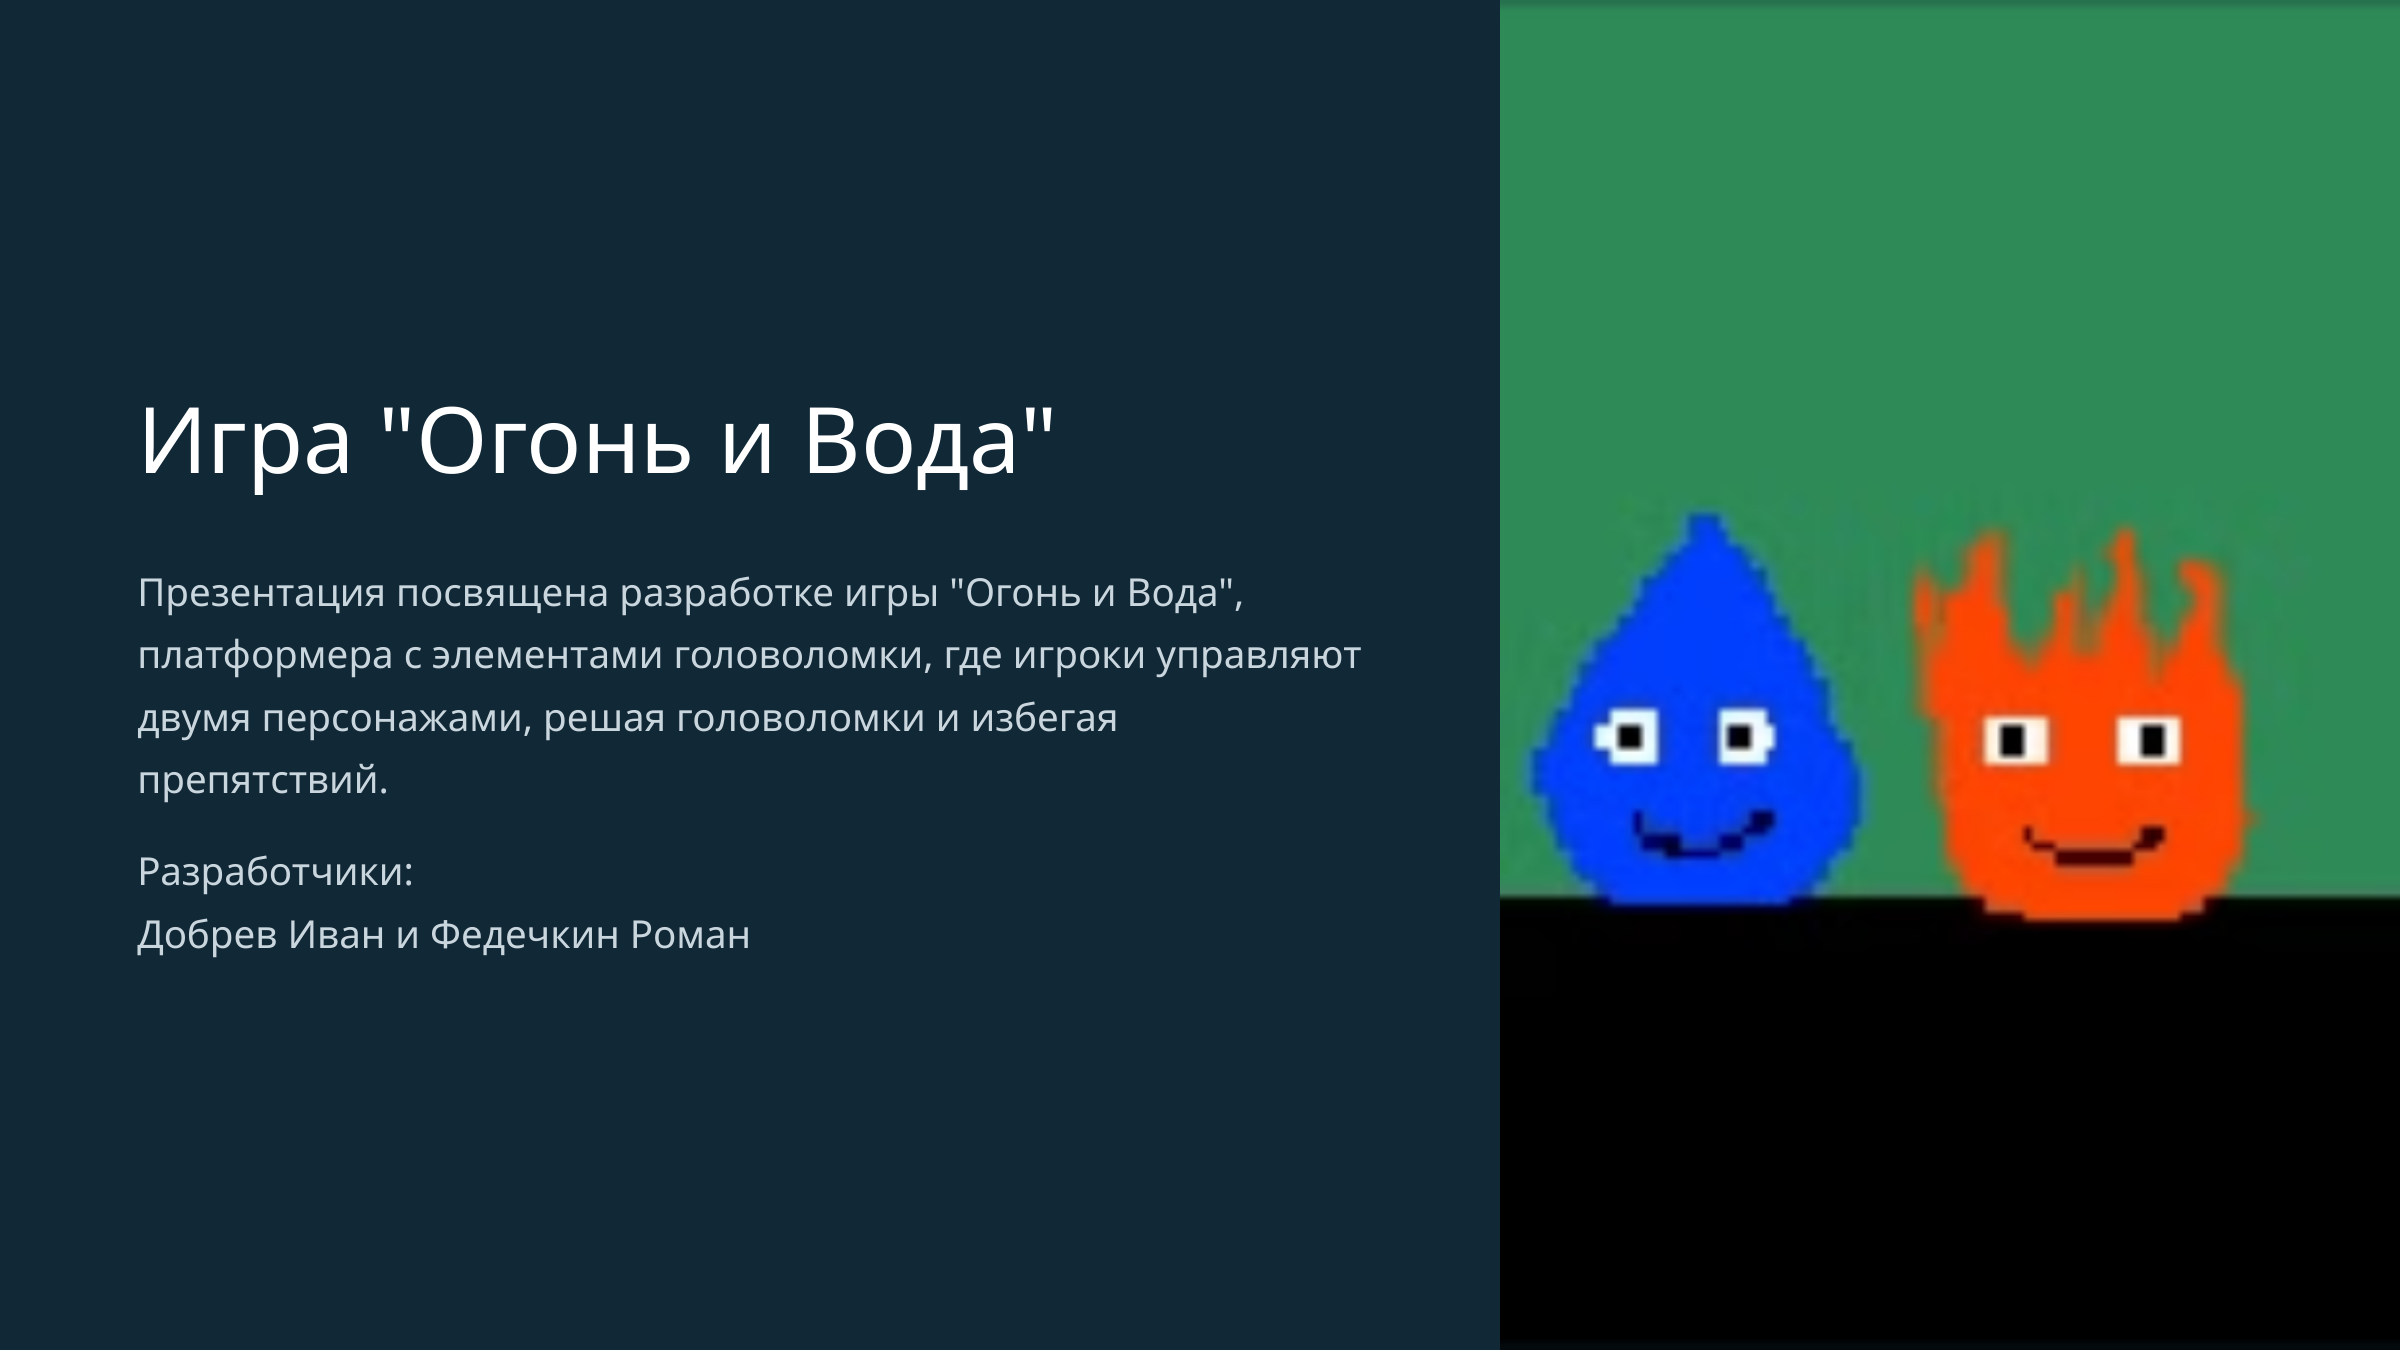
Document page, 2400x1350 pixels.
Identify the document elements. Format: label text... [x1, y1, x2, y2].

picture [1499, 0, 2400, 1350]
text_box Игра "Огонь и Вода" [137, 377, 1267, 493]
text_box Разработчики: Добрев Иван и Федечкин Роман [137, 847, 1363, 973]
text_box Презентация посвящена разработке игры "Огонь и Вода", платформера с элементами головоломки, где игроки управляют двумя персонажами, решая головоломки и избегая препятствий. [137, 551, 1363, 803]
